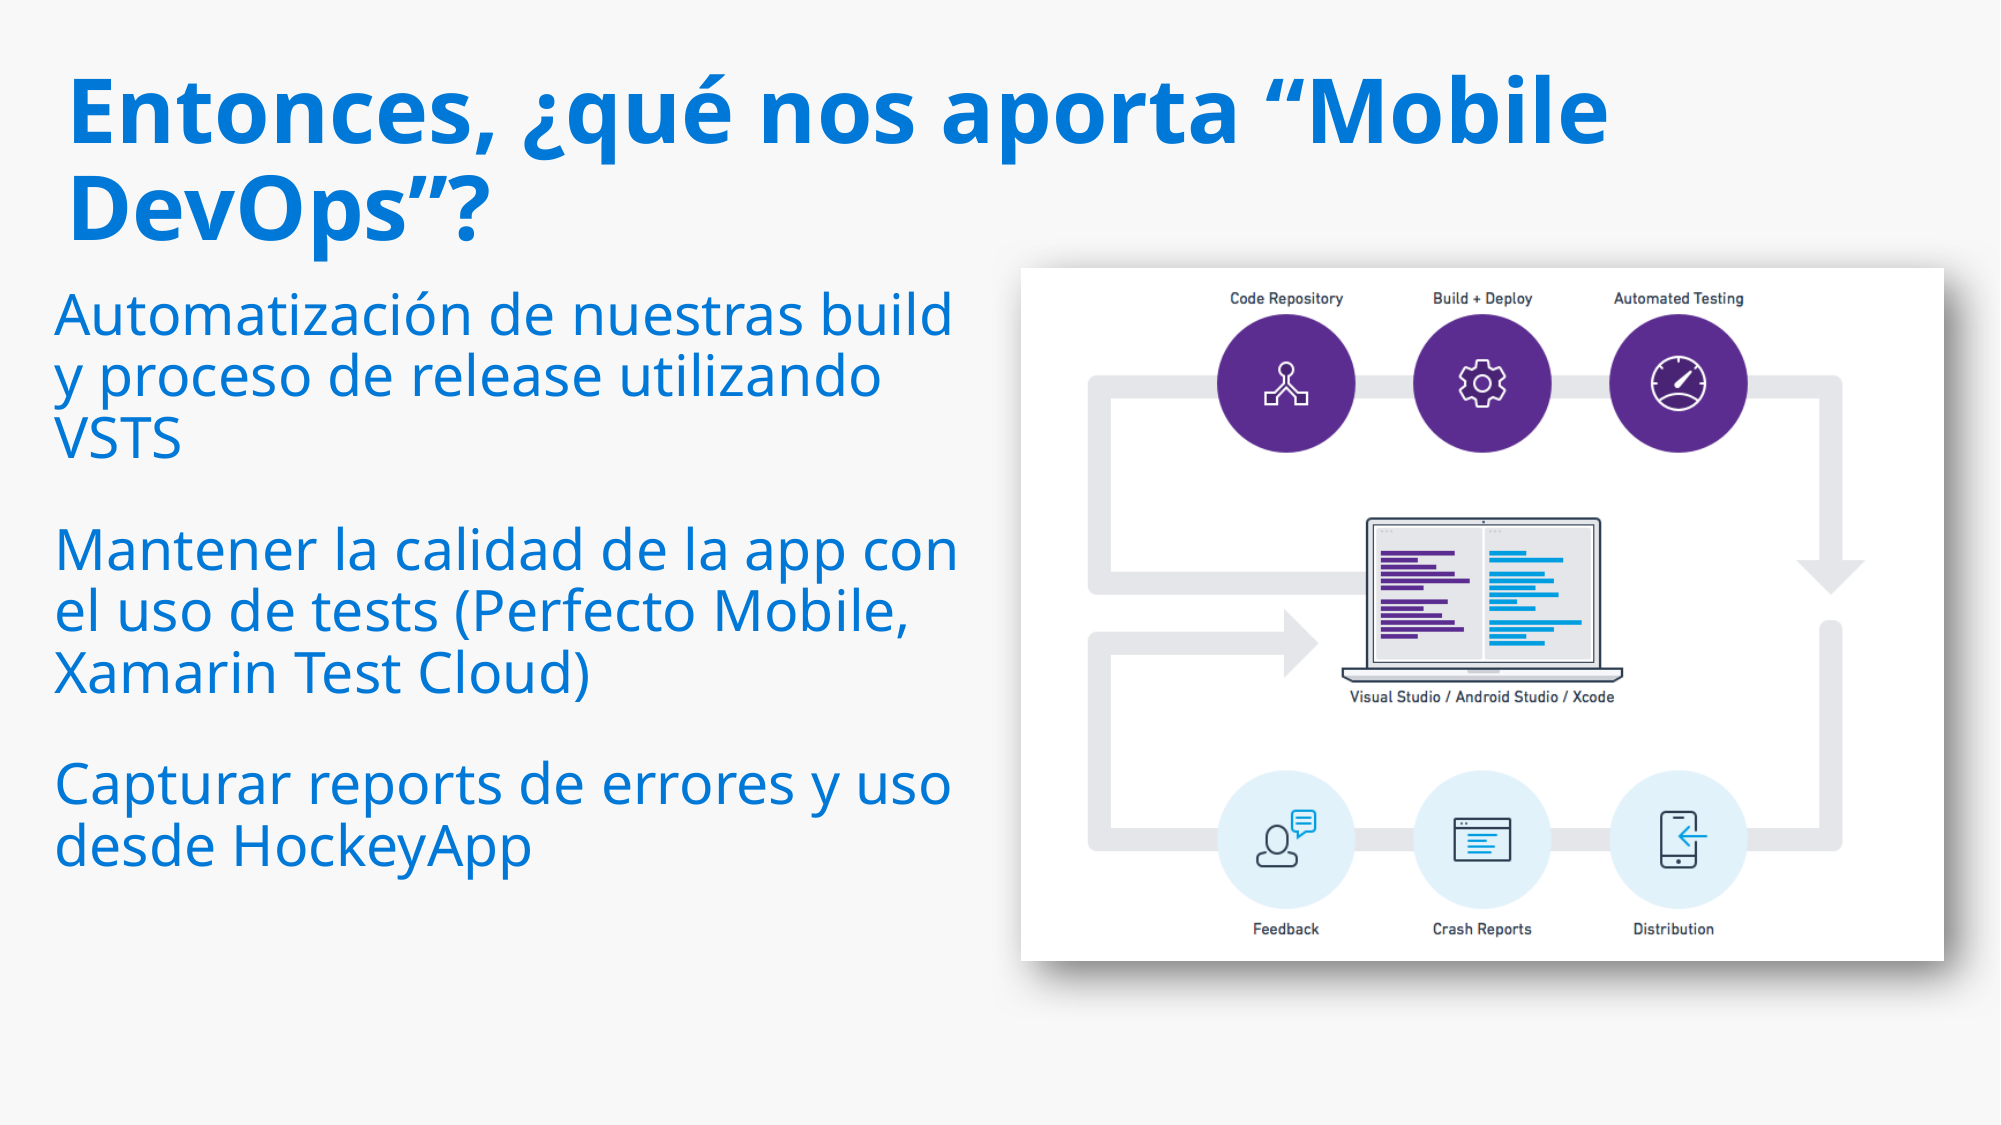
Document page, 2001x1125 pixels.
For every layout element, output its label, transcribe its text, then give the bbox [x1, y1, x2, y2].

picture [1021, 268, 1944, 961]
title Entonces, ¿qué nos aporta “Mobile DevOps”? [43, 47, 1956, 196]
list Automatización de nuestras build y proceso de release utilizando VSTS Mantener la calidad de la app con el uso de tests (Perfecto Mobile, Xamarin Test Cloud) Capturar reports de errores y uso desde HockeyApp [31, 267, 988, 842]
